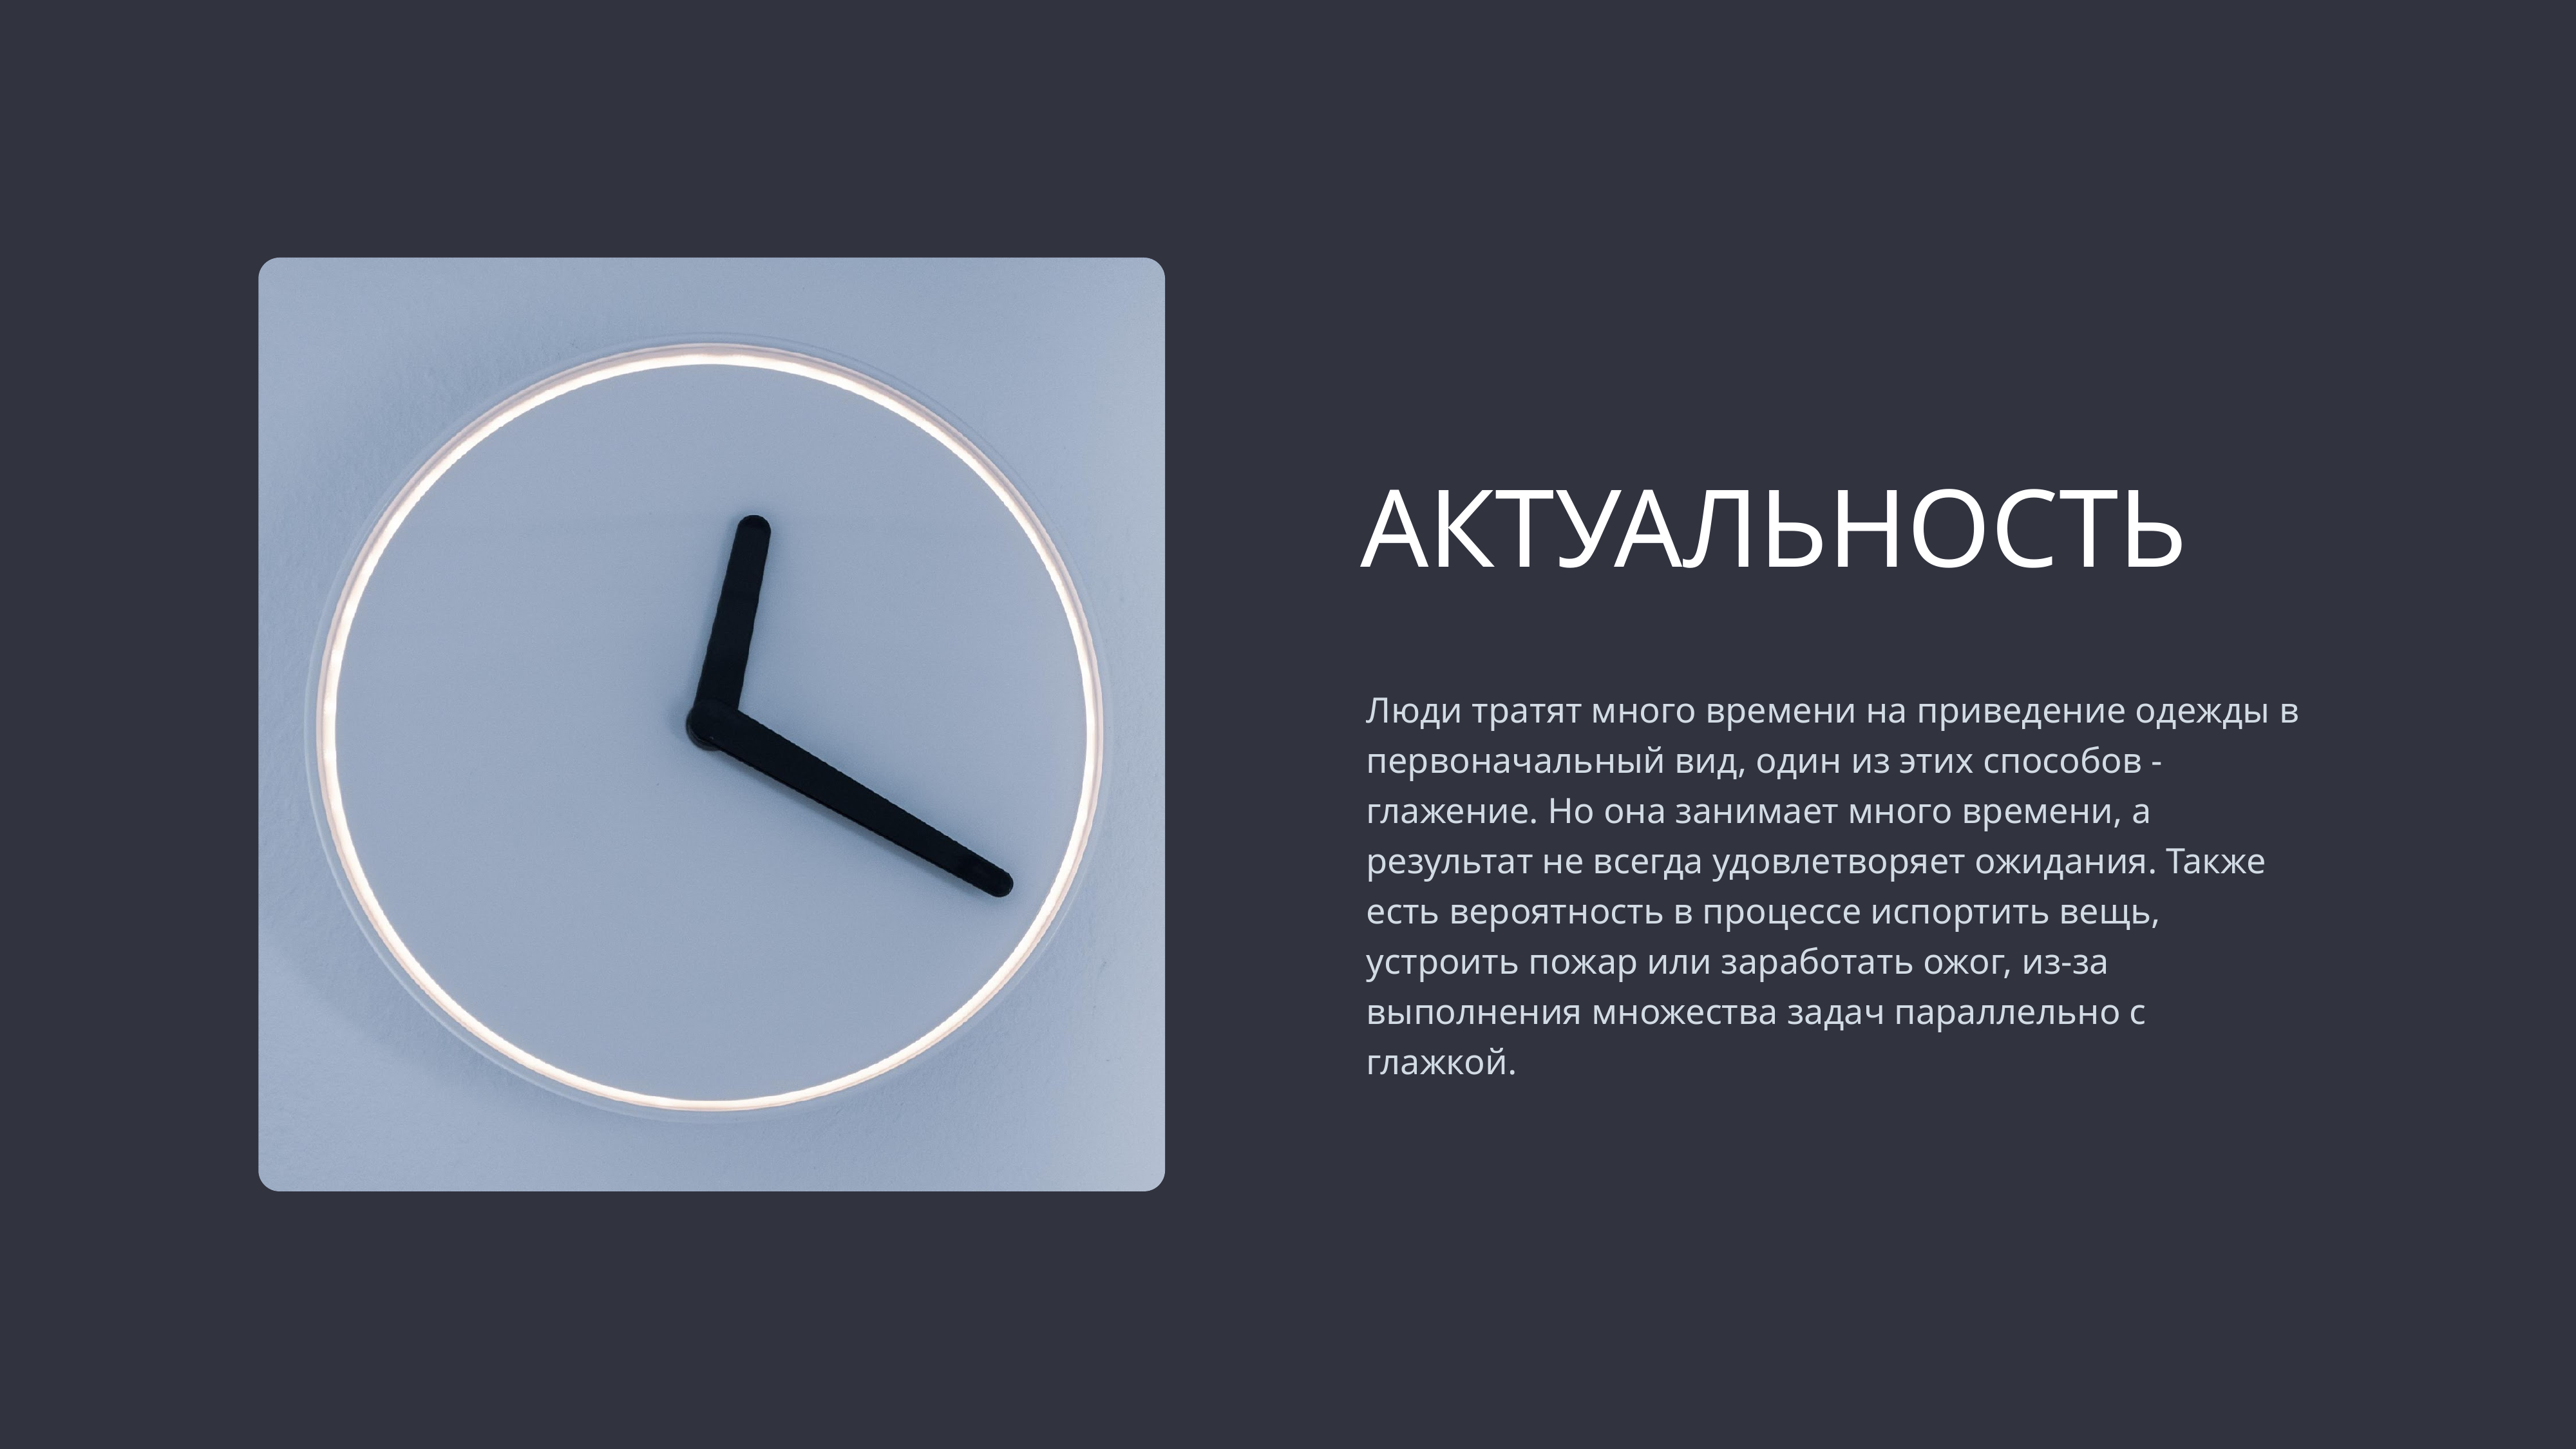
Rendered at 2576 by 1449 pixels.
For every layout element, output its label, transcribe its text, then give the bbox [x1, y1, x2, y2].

text_box АКТУАЛЬНОСТЬ [1354, 454, 2318, 594]
text_box Люди тратят много времени на приведение одежды в первоначальный вид, один из этих способов - глажение. Но она занимает много времени, а результат не всегда удовлетворяет ожидания. Также есть вероятность в процессе испортить вещь, устроить пожар или заработать ожог, из-за выполнения множества задач параллельно с глажкой. [1361, 674, 2312, 1087]
picture [258, 257, 1166, 1192]
